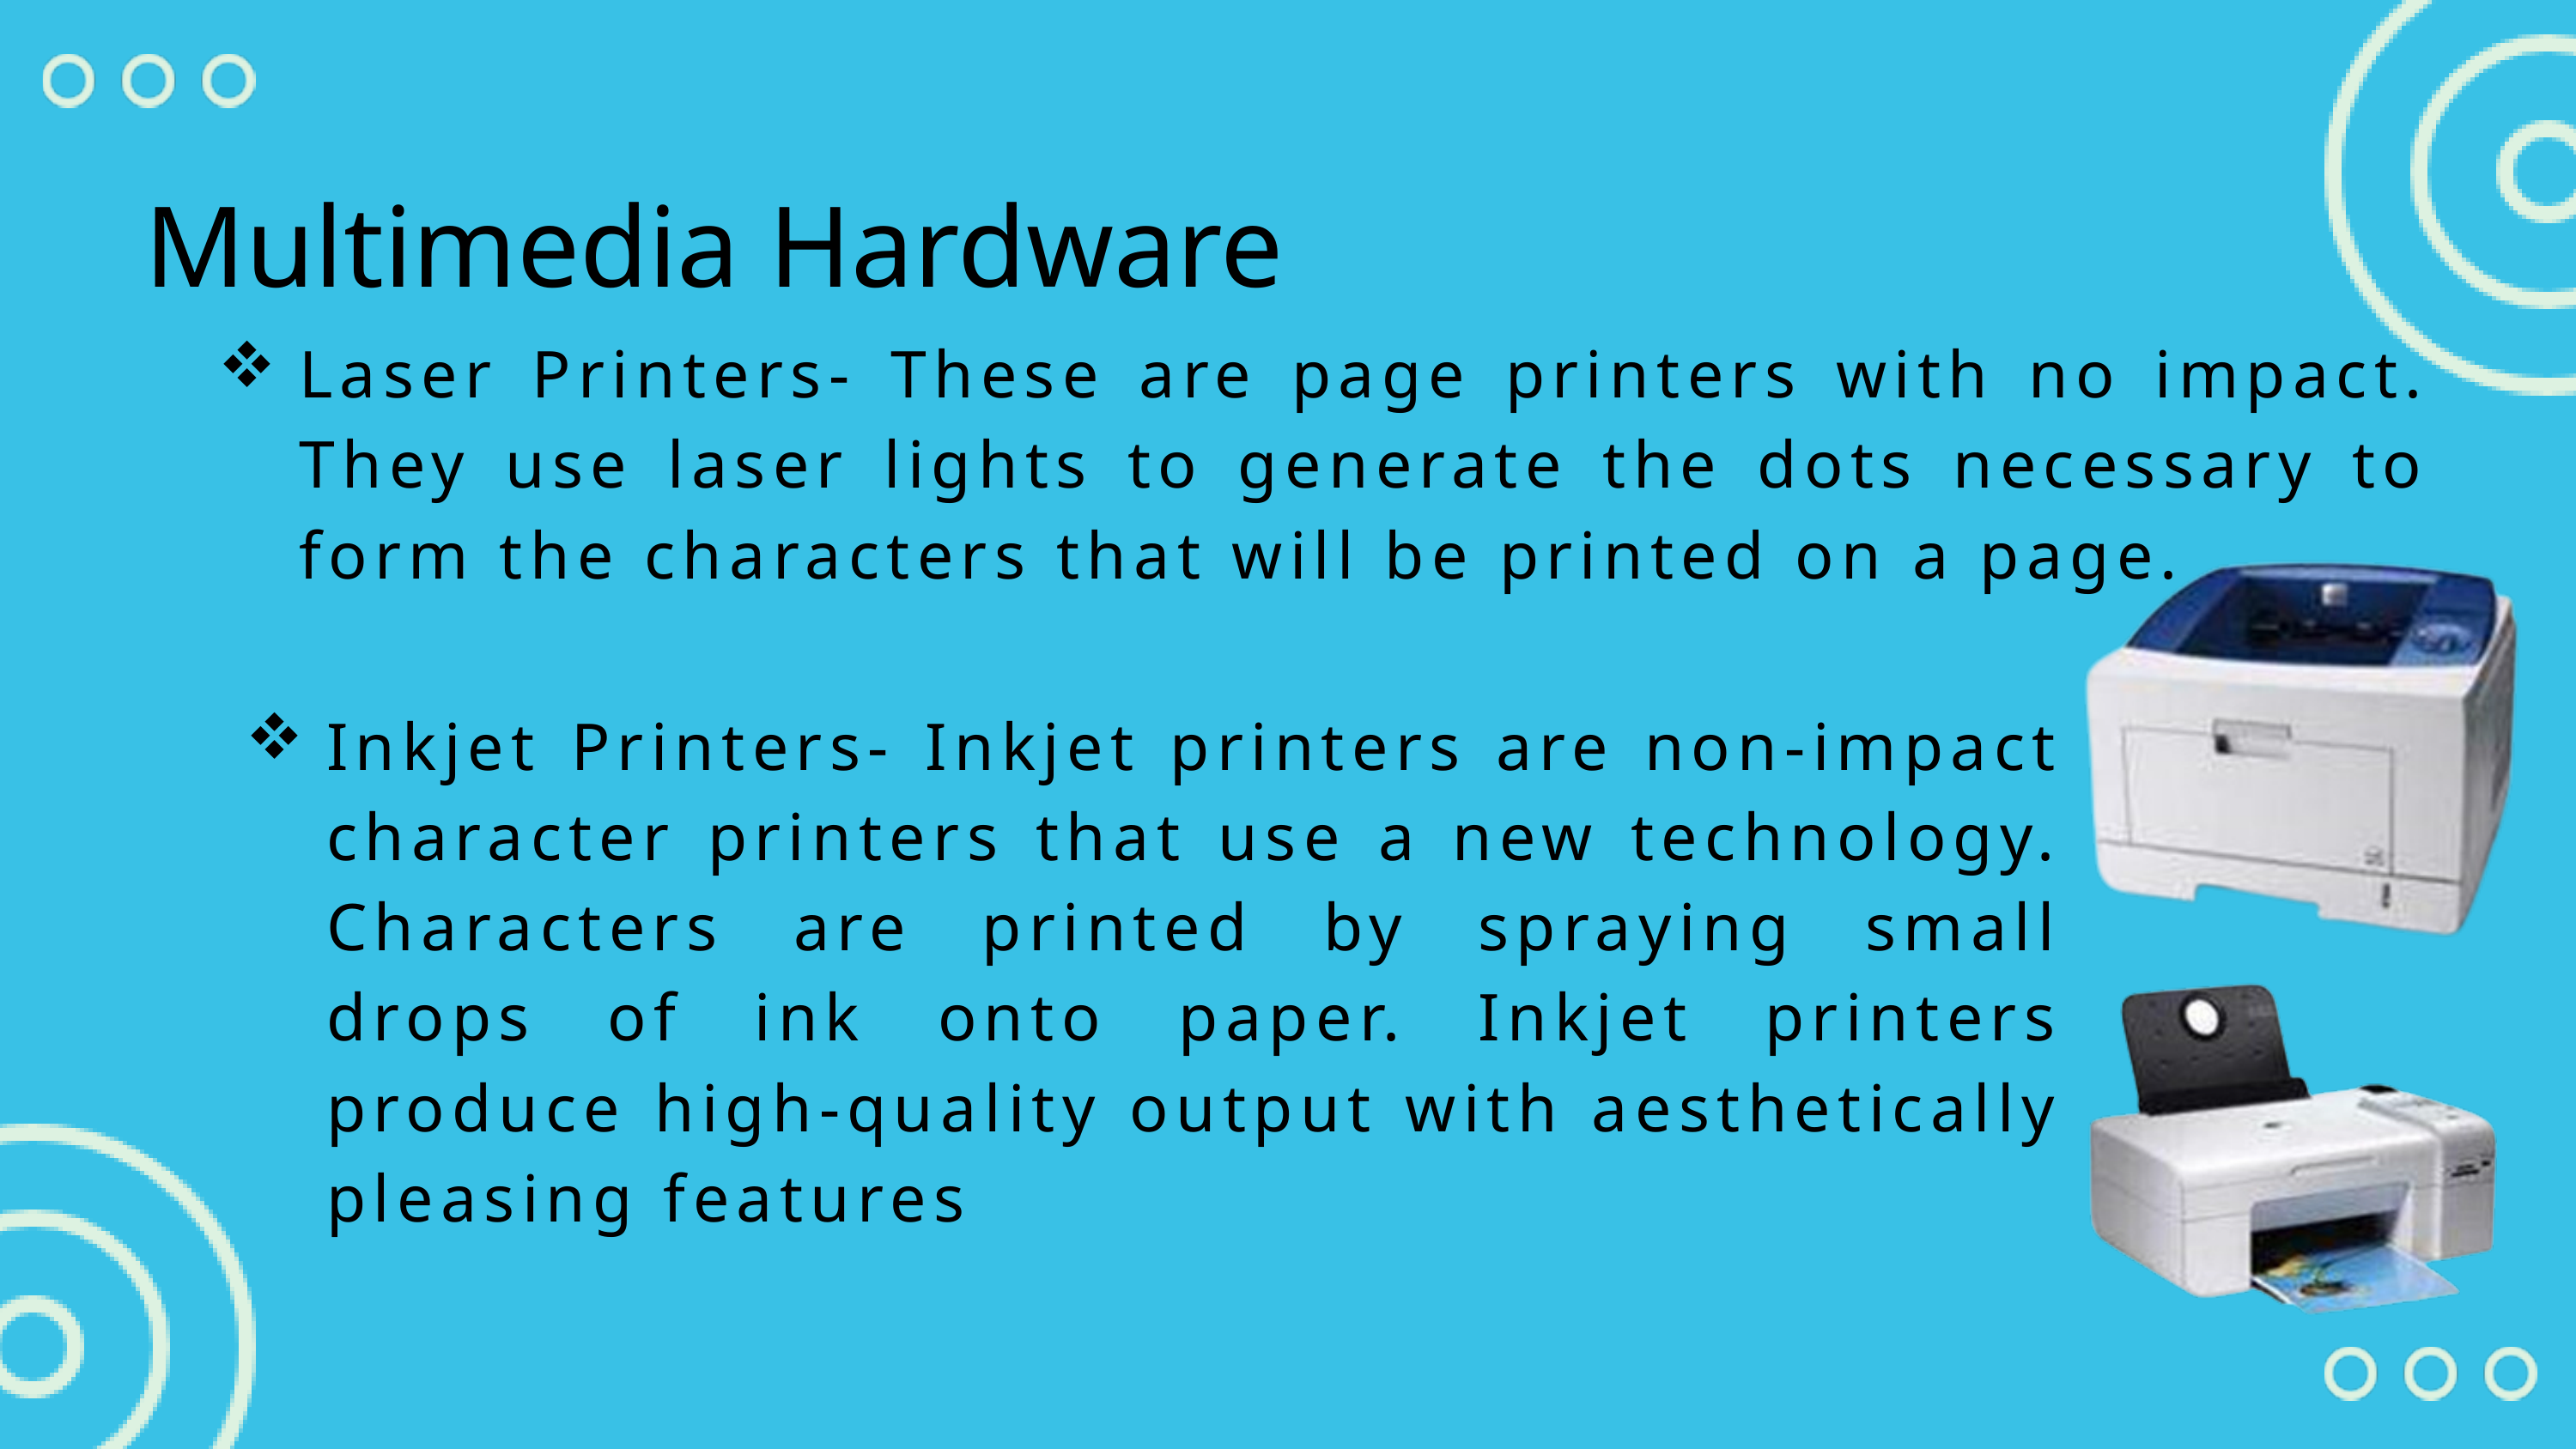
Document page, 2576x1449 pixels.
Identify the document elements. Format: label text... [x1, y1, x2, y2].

text_box Multimedia Hardware [144, 153, 2064, 310]
text_box [2082, 977, 2567, 1326]
text_box [2067, 534, 2536, 956]
text_box [2324, 1347, 2538, 1401]
text_box Inkjet Printers- Inkjet printers are non-impact character printers that use a new technology. Characters are printed by spraying small drops of ink onto paper. Inkjet printers produce high-quality output with aesthetically pleasing features [191, 692, 2064, 1235]
text_box [0, 1124, 256, 1449]
text_box [42, 54, 256, 108]
text_box Laser Printers- These are page printers with no impact. They use laser lights to generate the dots necessary to form the characters that will be printed on a page. [163, 320, 2432, 682]
text_box [2324, 0, 2576, 396]
